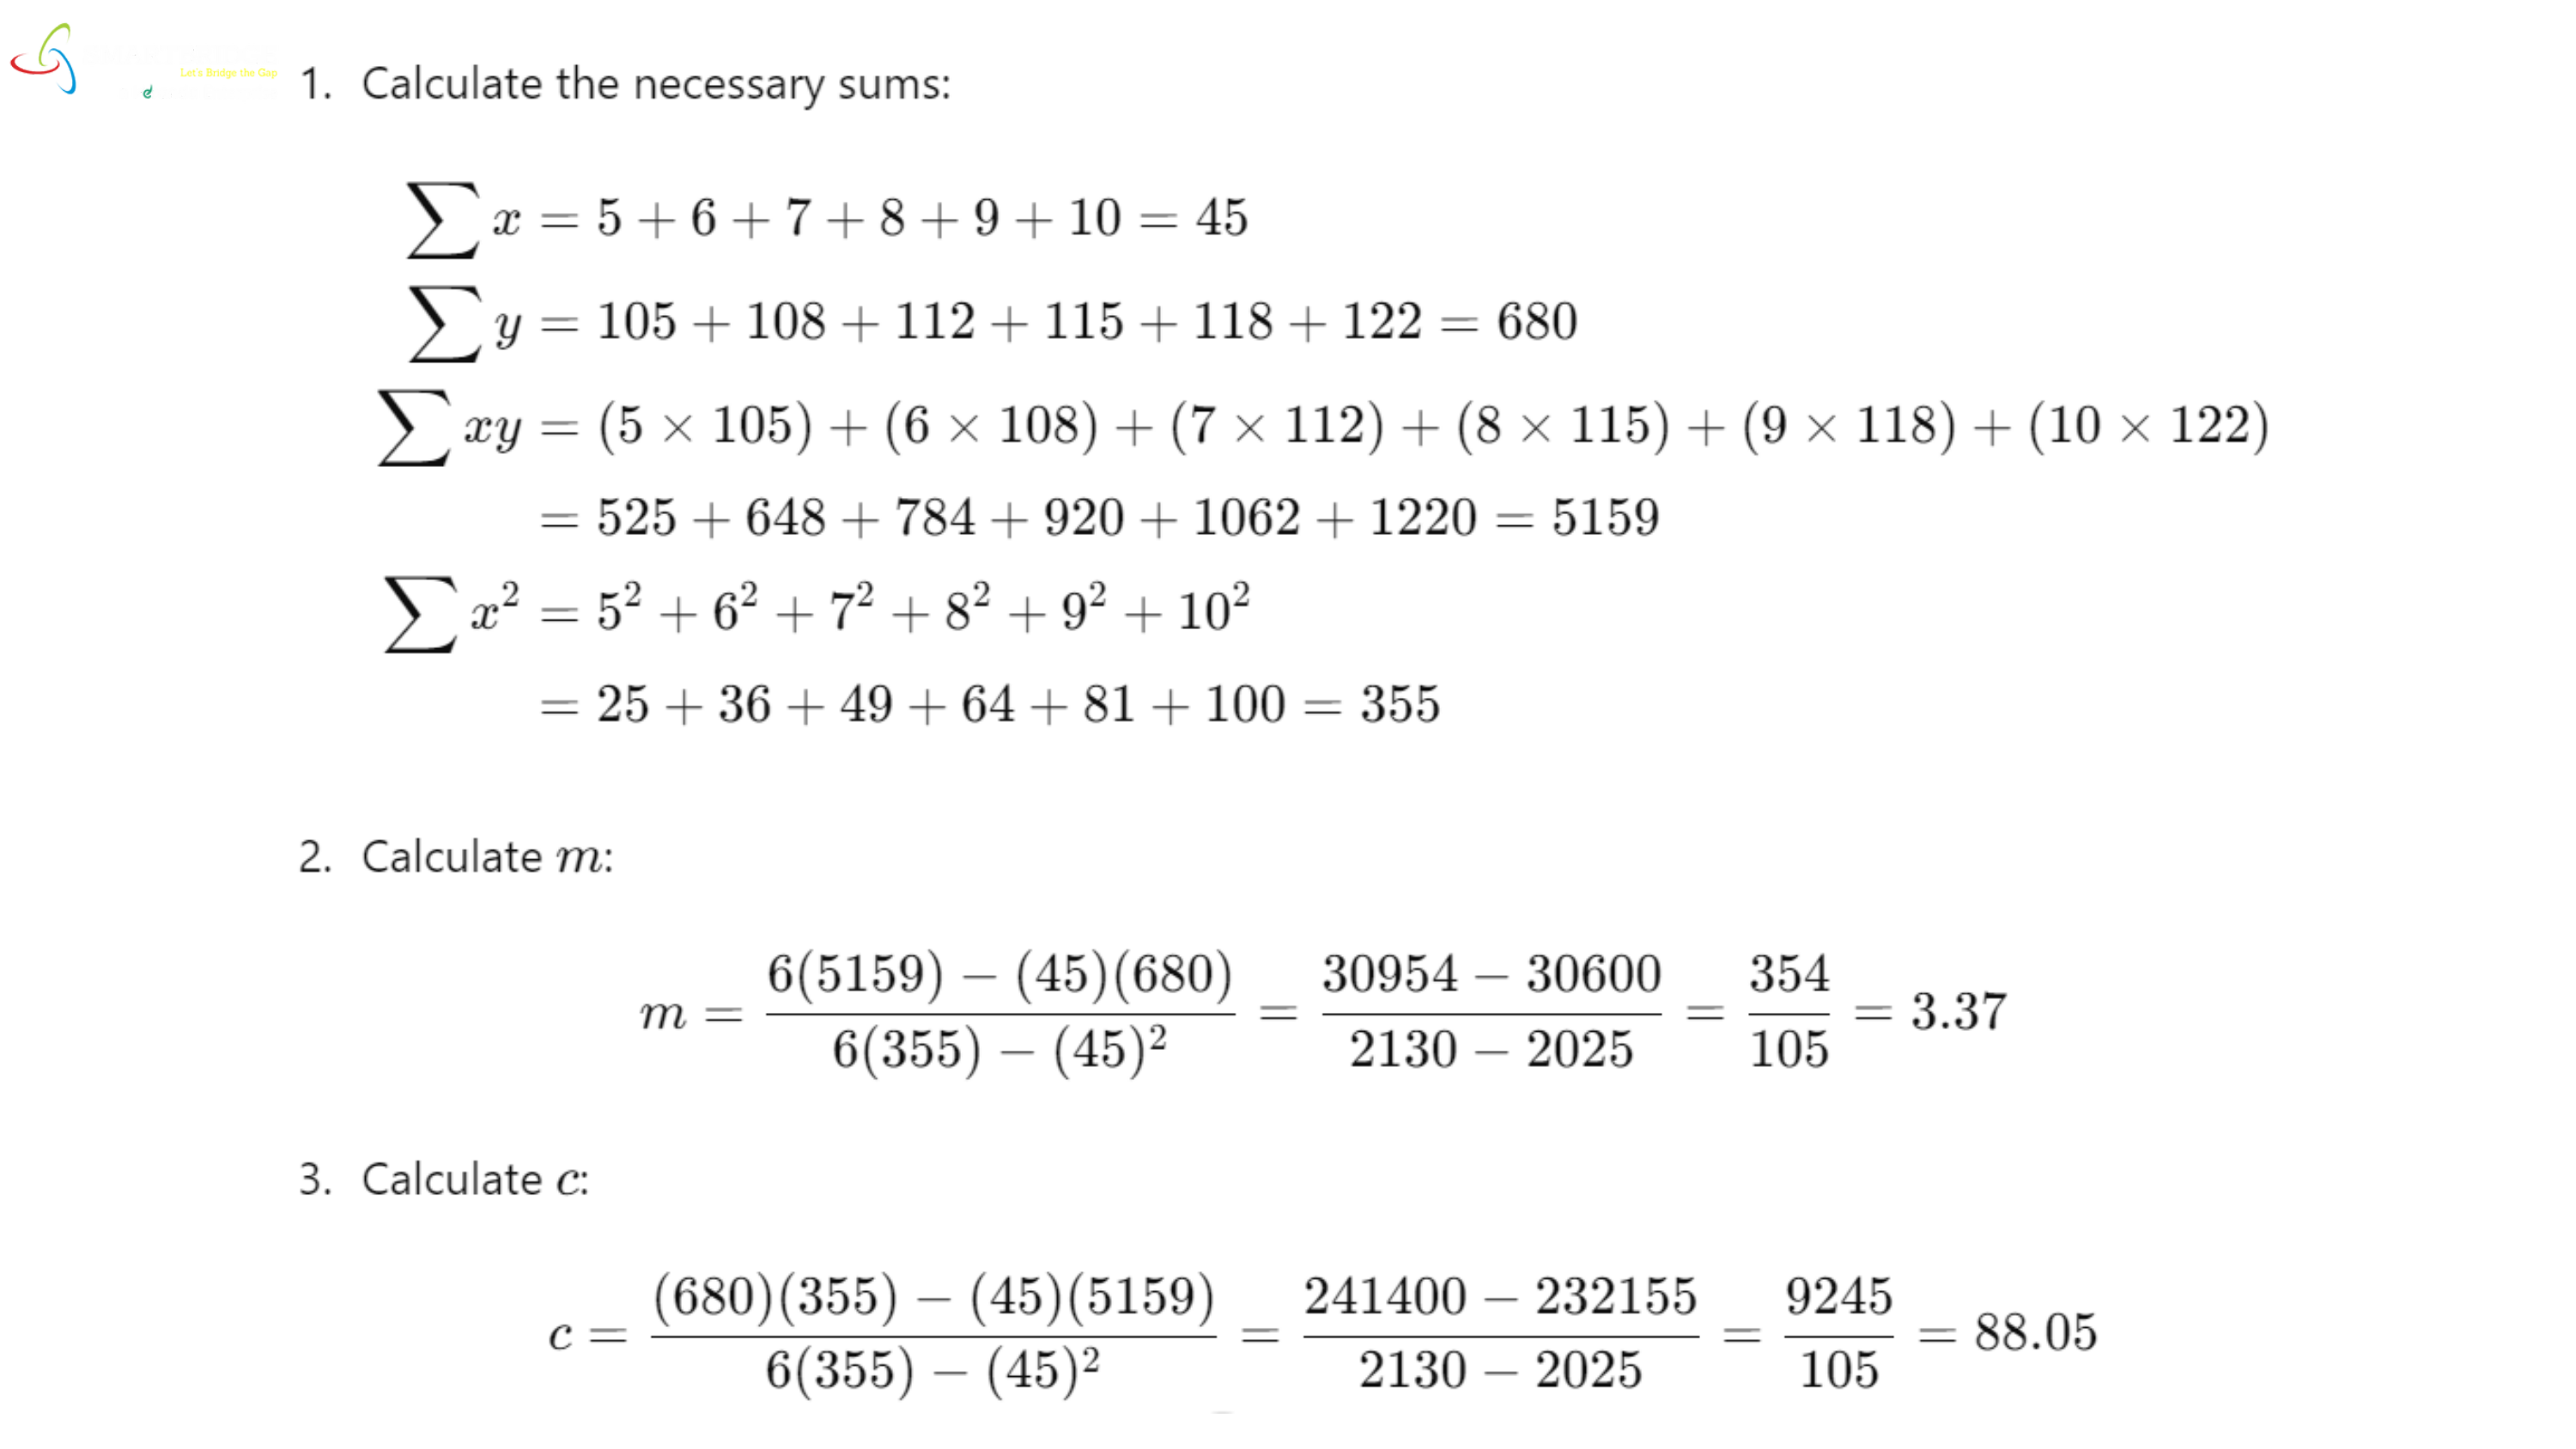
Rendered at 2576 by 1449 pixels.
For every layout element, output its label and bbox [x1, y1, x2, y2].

text_box [258, 27, 2306, 1414]
text_box [0, 0, 293, 124]
